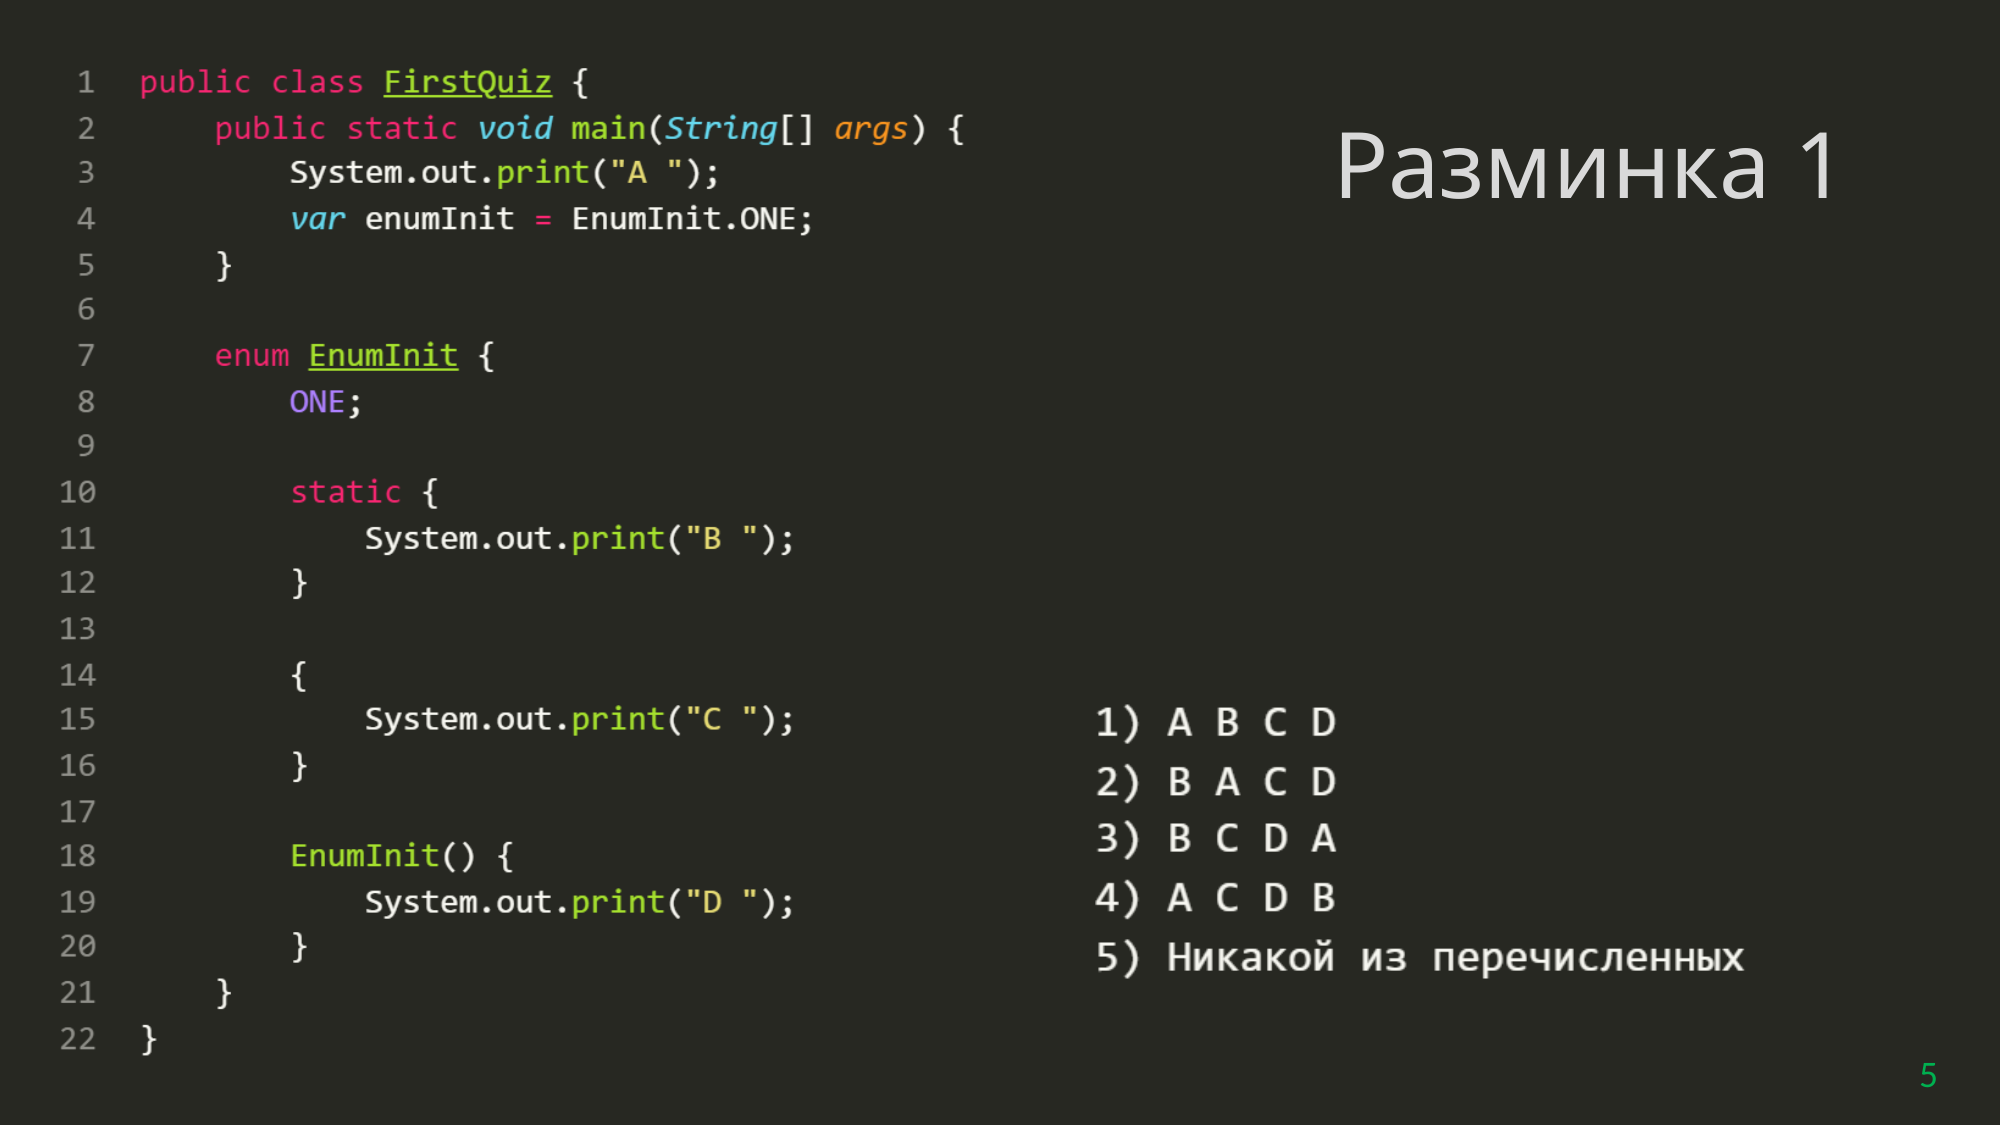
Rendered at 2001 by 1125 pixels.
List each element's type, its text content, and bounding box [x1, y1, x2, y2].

slide_number 5 [1809, 1042, 1953, 1103]
title Разминка 1 [1028, 59, 1863, 278]
picture [15, 17, 1028, 1108]
picture [1065, 639, 1824, 1044]
